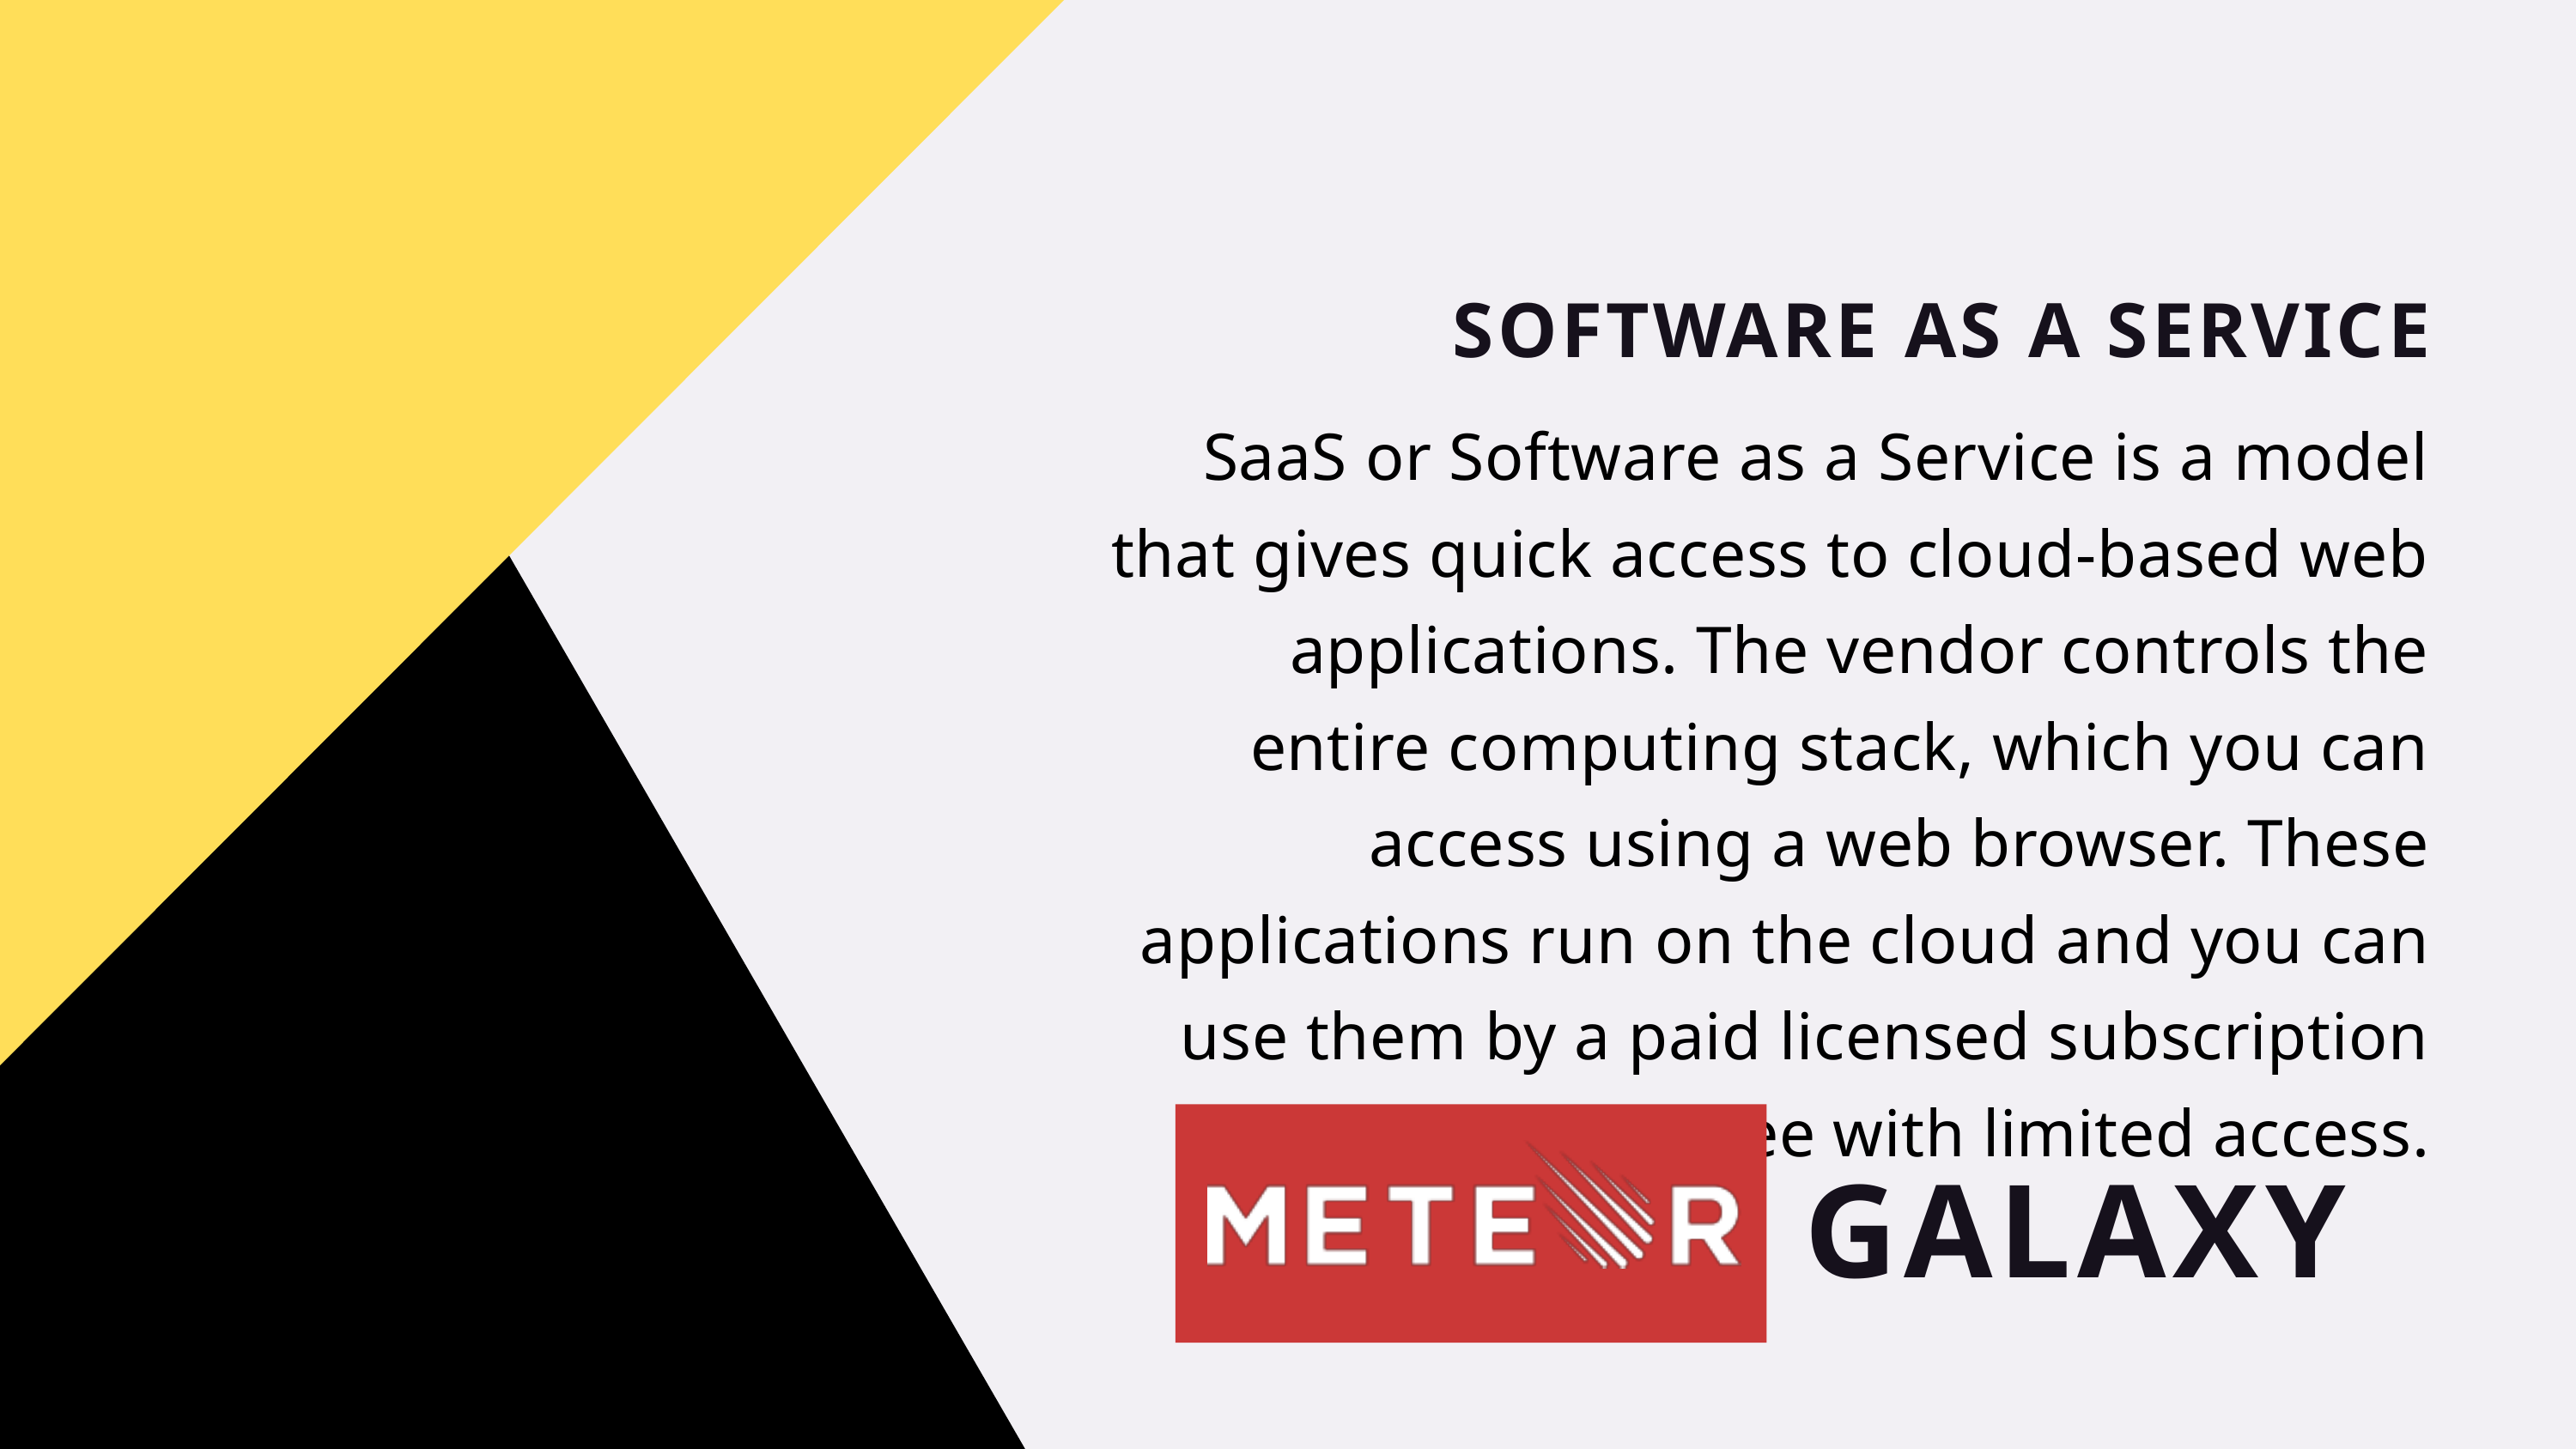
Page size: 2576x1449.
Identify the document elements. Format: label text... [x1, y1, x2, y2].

text_box SaaS or Software as a Service is a model that gives quick access to cloud-based web applications. The vendor controls the entire computing stack, which you can access using a web browser. These applications run on the cloud and you can use them by a paid licensed subscription or for free with limited access. [1102, 508, 2432, 1170]
text_box GALAXY [1733, 1149, 2347, 1304]
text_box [921, 282, 2432, 499]
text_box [0, 0, 1066, 1065]
picture [1207, 1139, 1741, 1270]
text_box [1175, 1104, 1767, 1343]
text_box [0, 1070, 1065, 1449]
